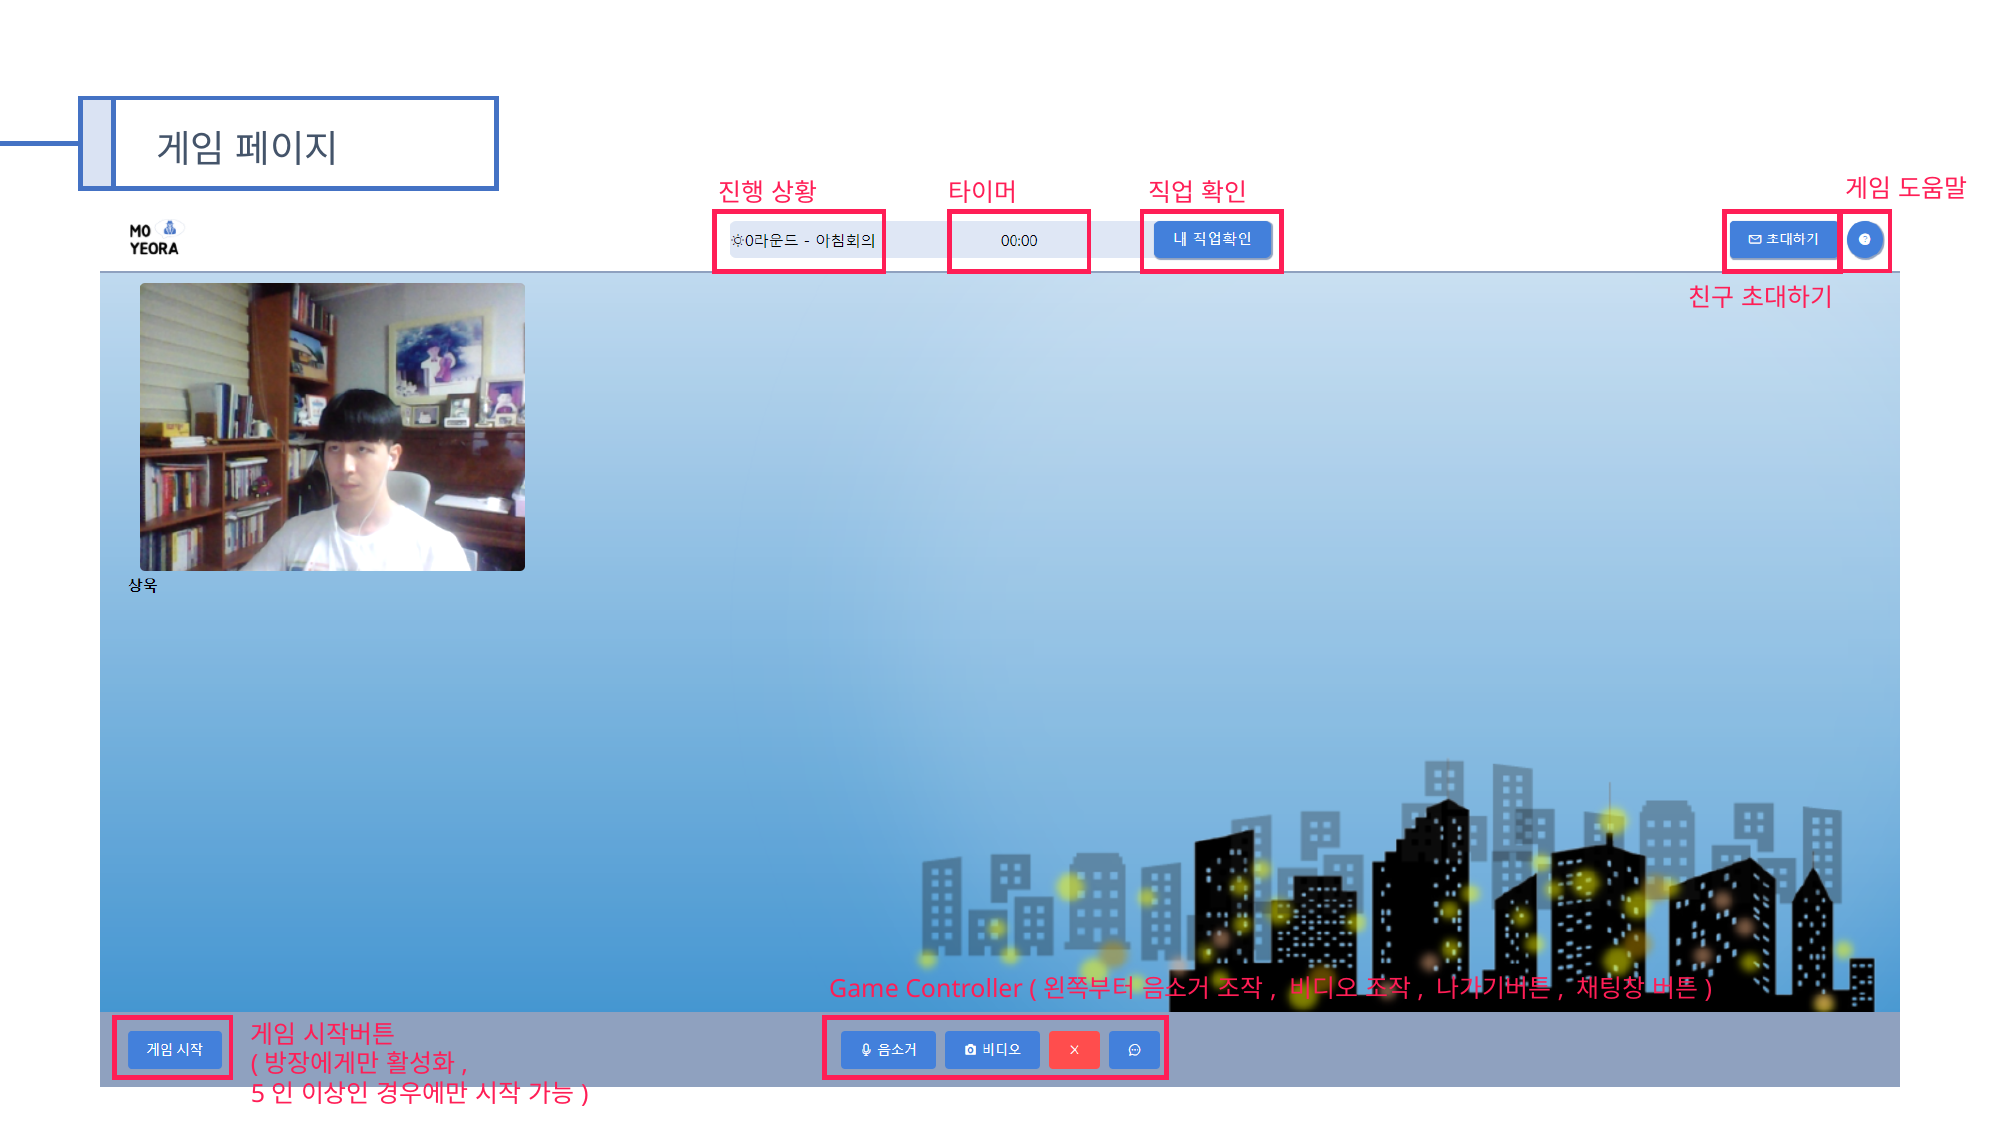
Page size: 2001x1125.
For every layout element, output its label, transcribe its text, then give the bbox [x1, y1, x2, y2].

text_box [80, 98, 497, 189]
text_box 타이머 [933, 168, 1033, 208]
text_box 게임 시작버튼 (방장에게만 활성화, 5인 이상인 경우에만 시작 가능) [236, 1087, 604, 1116]
text_box 직업 확인 [1133, 169, 1263, 208]
picture [100, 208, 1900, 1087]
text_box 게임 도움말 [1830, 165, 1983, 211]
text_box 진행 상황 [704, 168, 833, 208]
